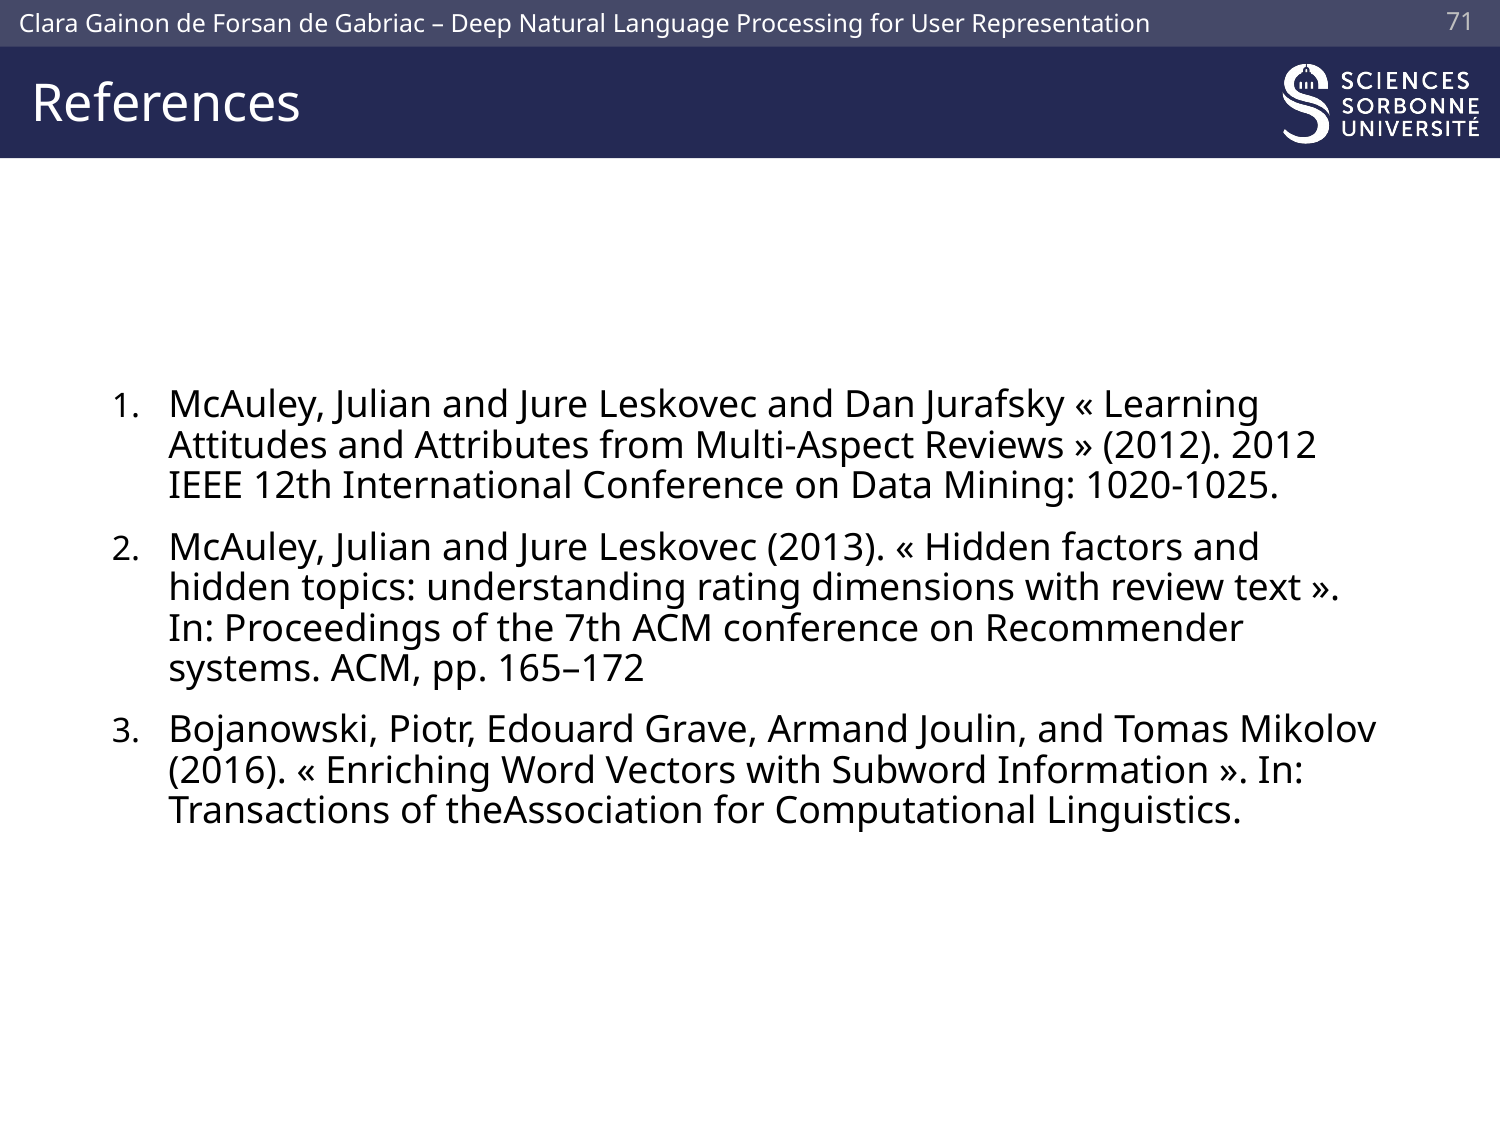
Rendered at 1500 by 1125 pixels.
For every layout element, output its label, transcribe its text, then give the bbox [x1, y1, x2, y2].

slide_number 70 [1411, 0, 1490, 54]
title References [16, 48, 1266, 161]
list McAuley, Julian and Jure Leskovec and Dan Jurafsky « Learning Attitudes and Attributes from Multi-Aspect Reviews » (2012). 2012 IEEE 12th International Conference on Data Mining: 1020-1025. McAuley, Julian and Jure Leskovec (2013). « Hidden factors and hidden topics: understanding rating dimensions with review text ». In: Proceedings of the 7th ACM conference on Recommender systems. ACM, pp. 165–172 Bojanowski, Piotr, Edouard Grave, Armand Joulin, and Tomas Mikolov (2016). « Enriching Word Vectors with Subword Information ». In: Transactions of theAssociation for Computational Linguistics. [96, 192, 1404, 1025]
